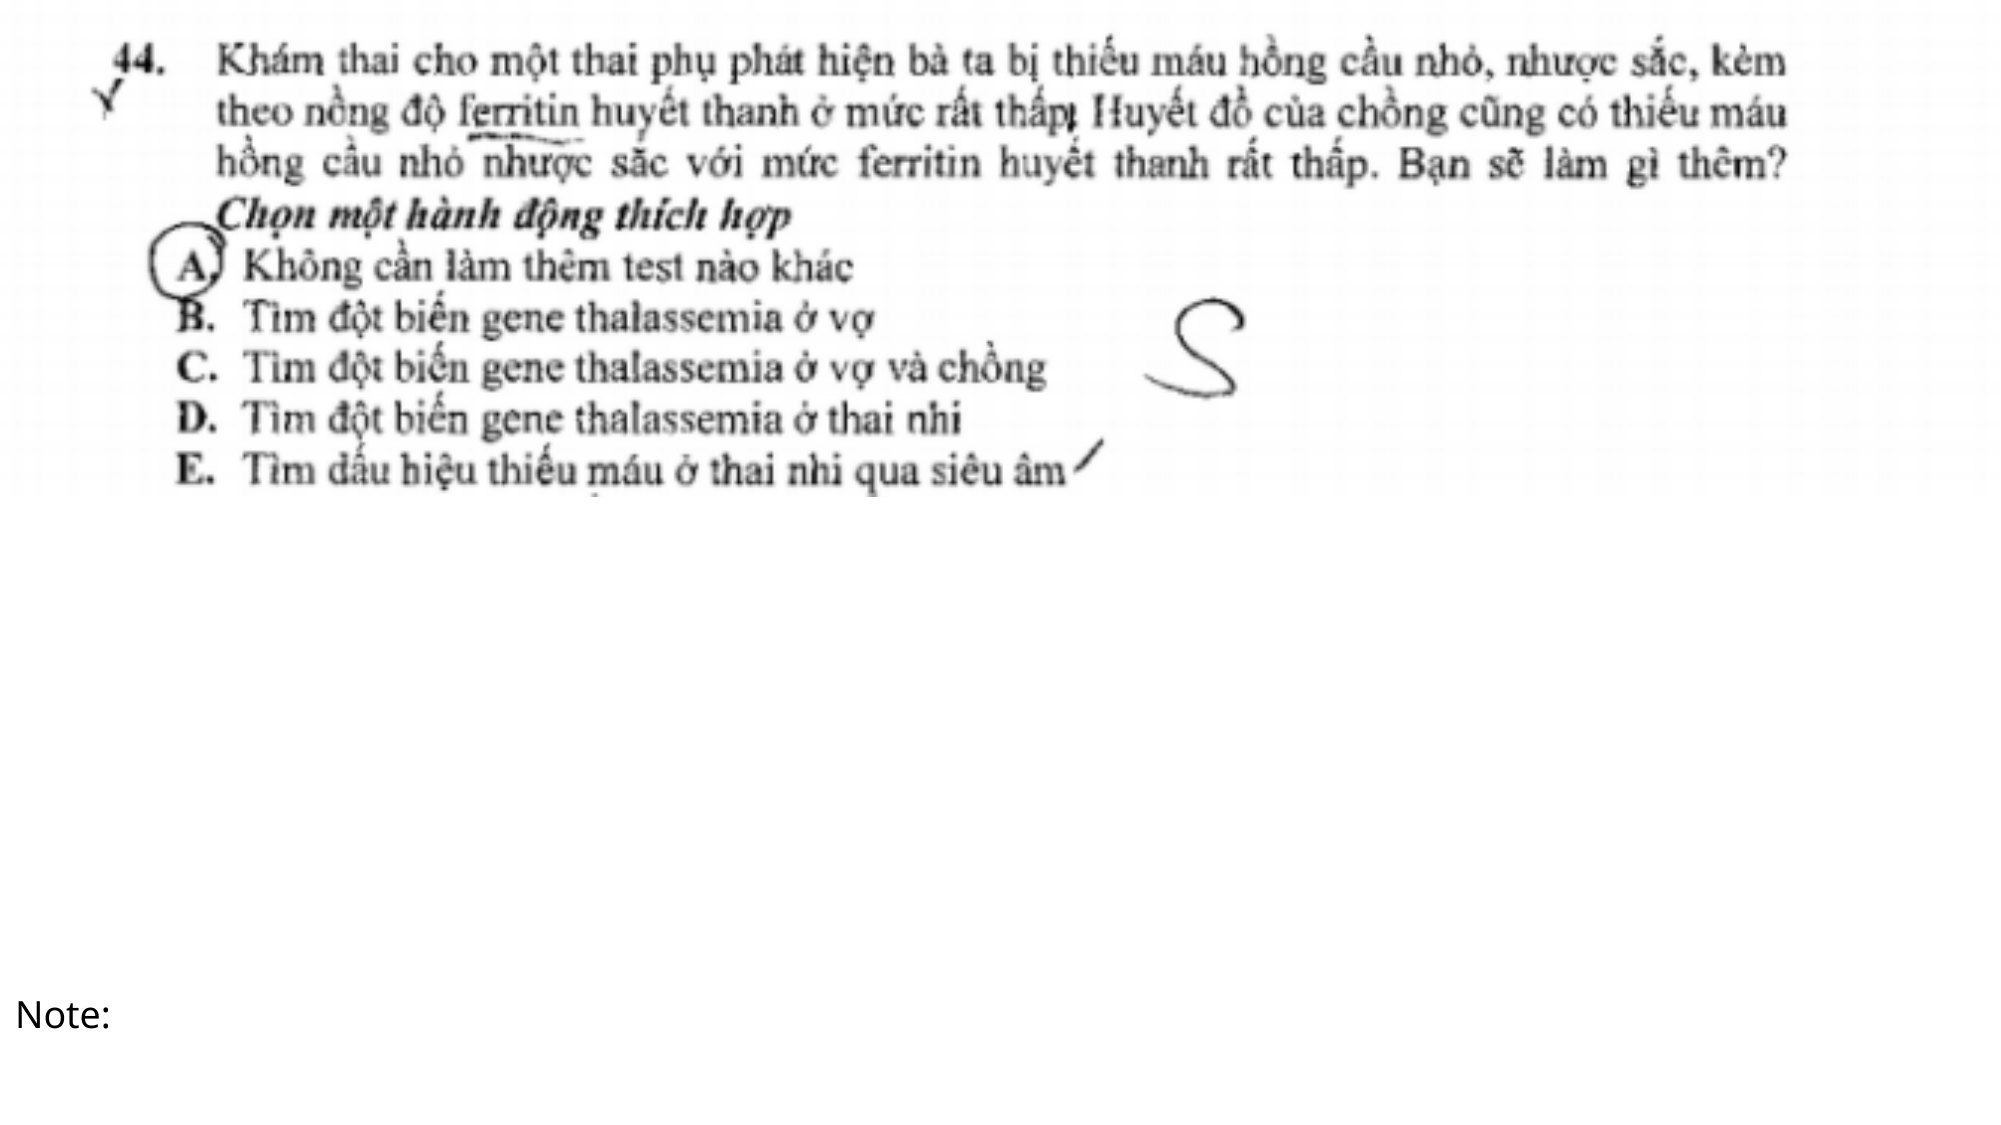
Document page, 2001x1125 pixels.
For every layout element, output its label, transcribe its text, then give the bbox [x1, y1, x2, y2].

picture [0, 0, 2000, 497]
title Note: [0, 907, 1725, 1125]
